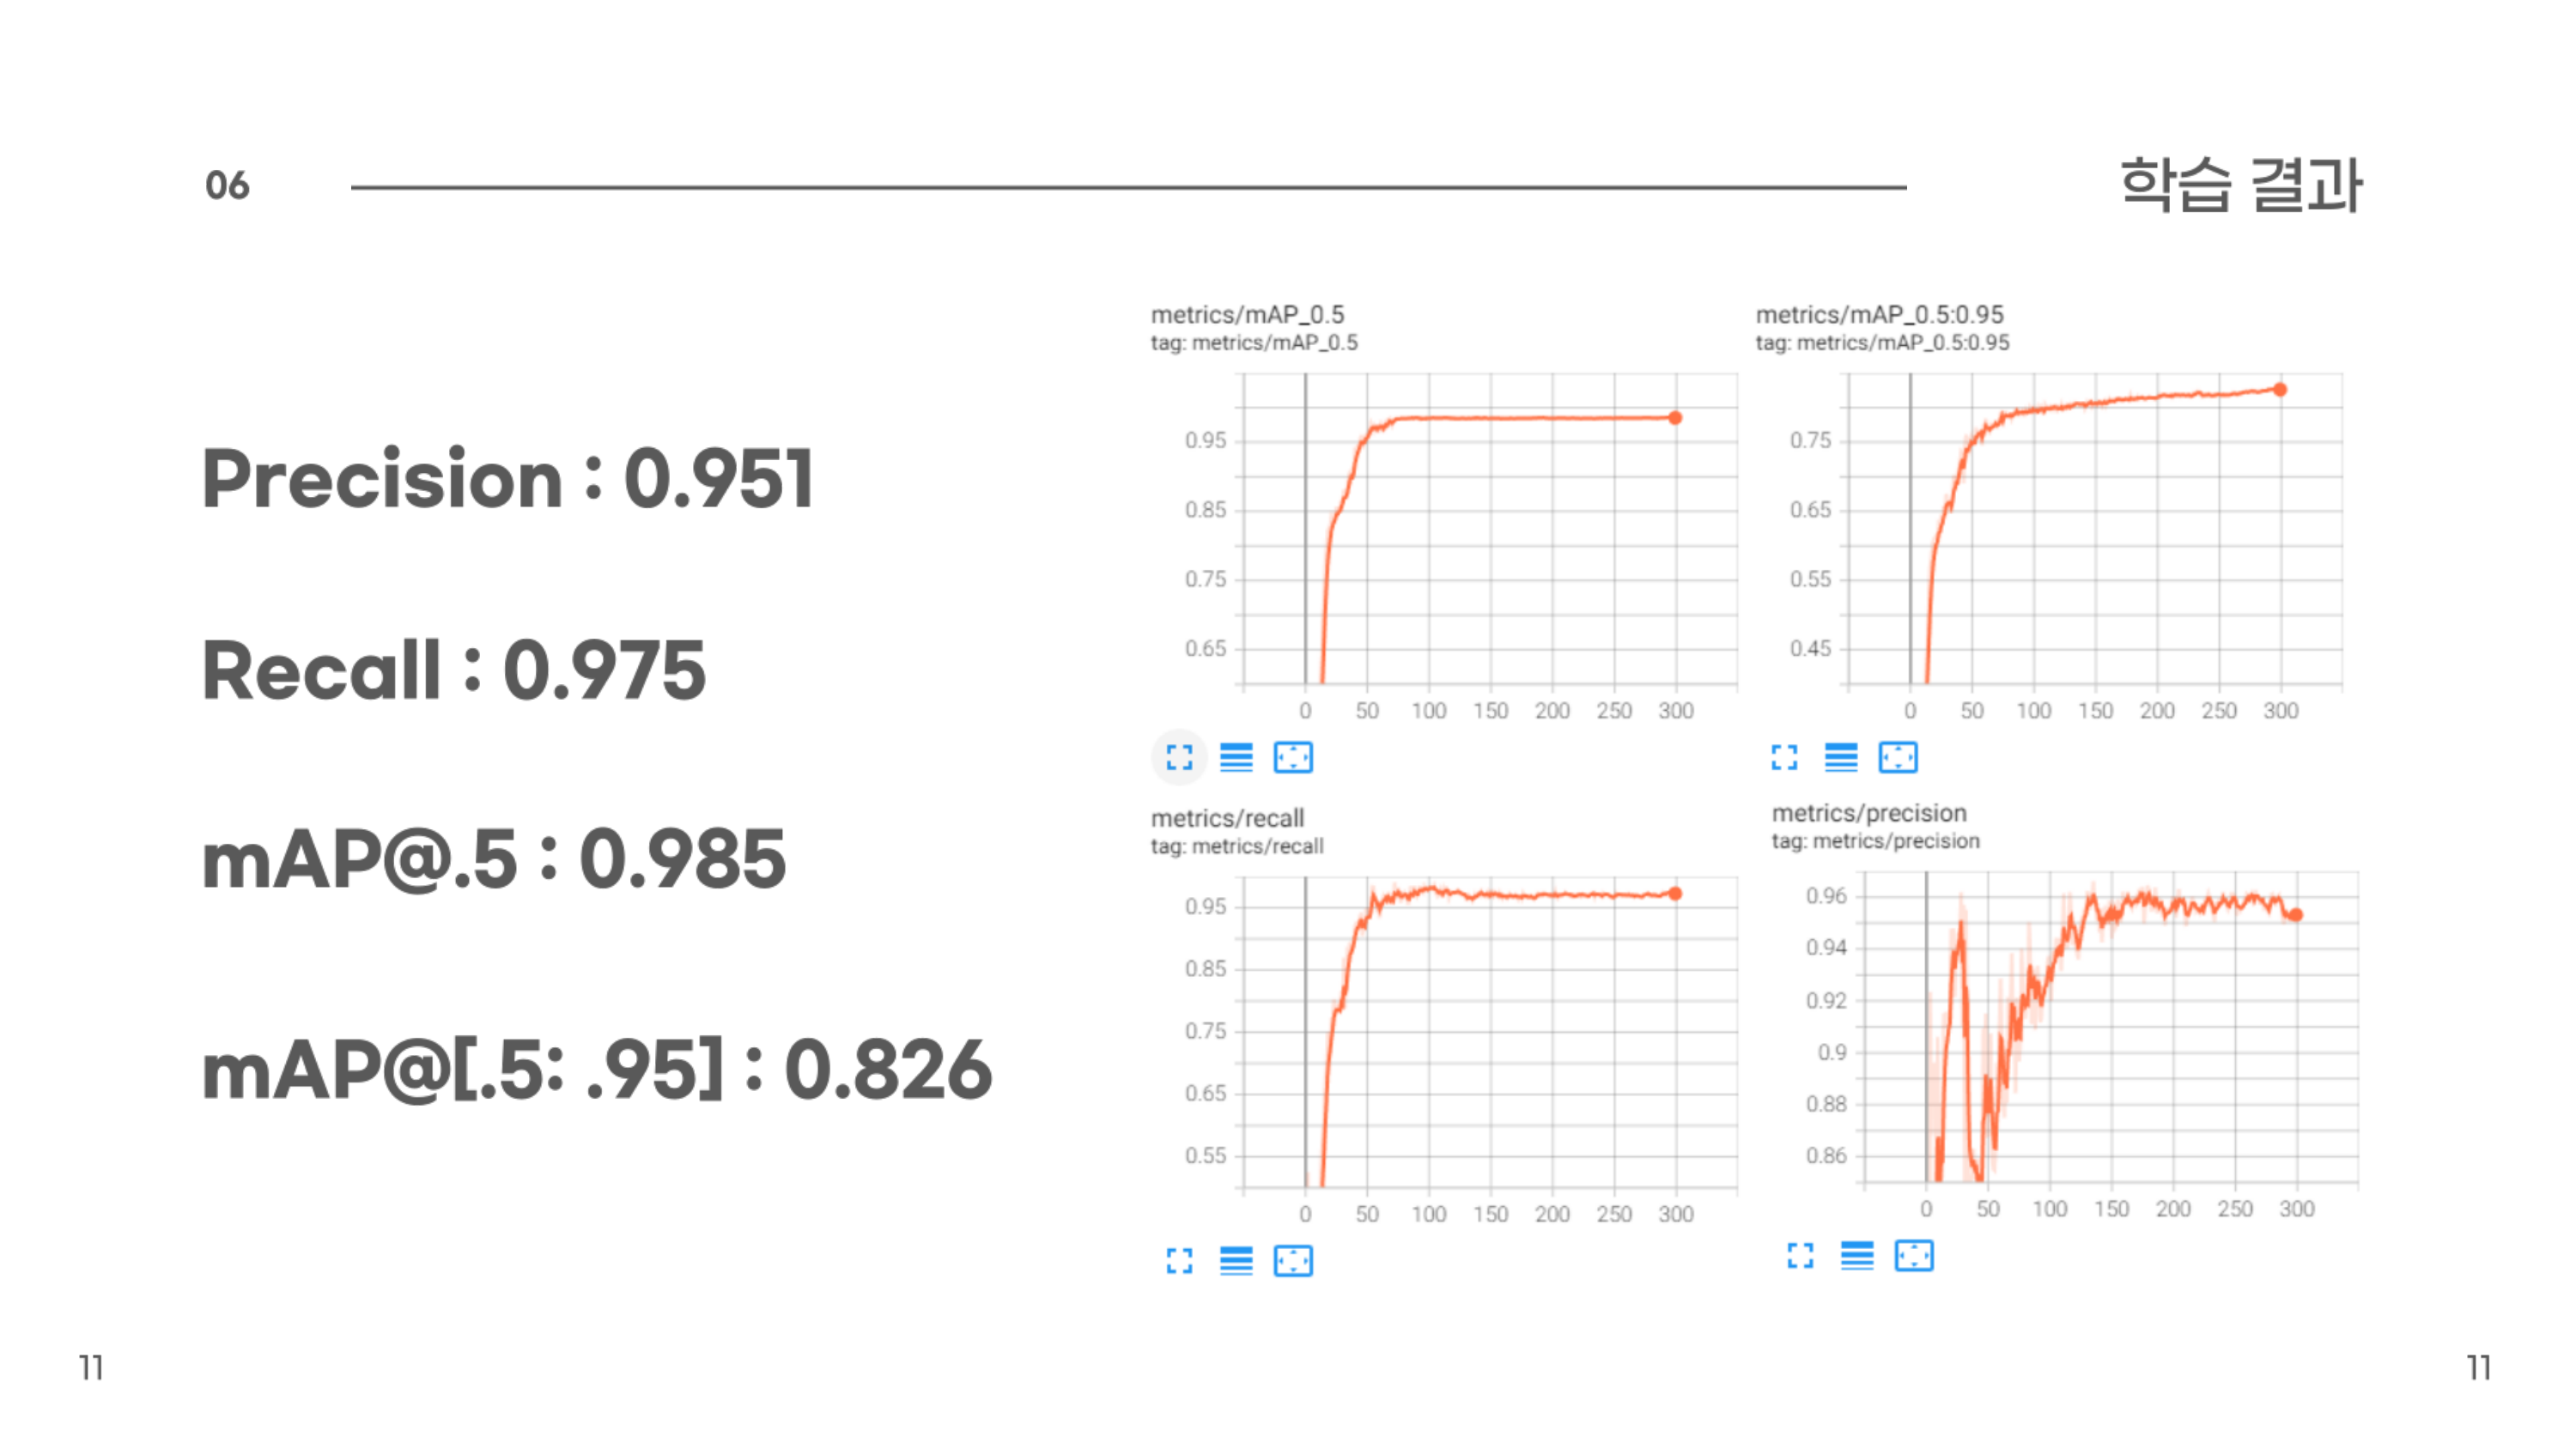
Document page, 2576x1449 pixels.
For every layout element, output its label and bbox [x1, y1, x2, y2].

picture [190, 427, 838, 542]
picture [2455, 1346, 2508, 1403]
text_box [350, 180, 1907, 197]
picture [190, 807, 812, 929]
picture [190, 616, 732, 734]
picture [190, 1015, 1021, 1139]
picture [1941, 140, 2395, 244]
text_box [1128, 281, 2388, 1282]
picture [199, 160, 266, 228]
picture [67, 1346, 120, 1403]
